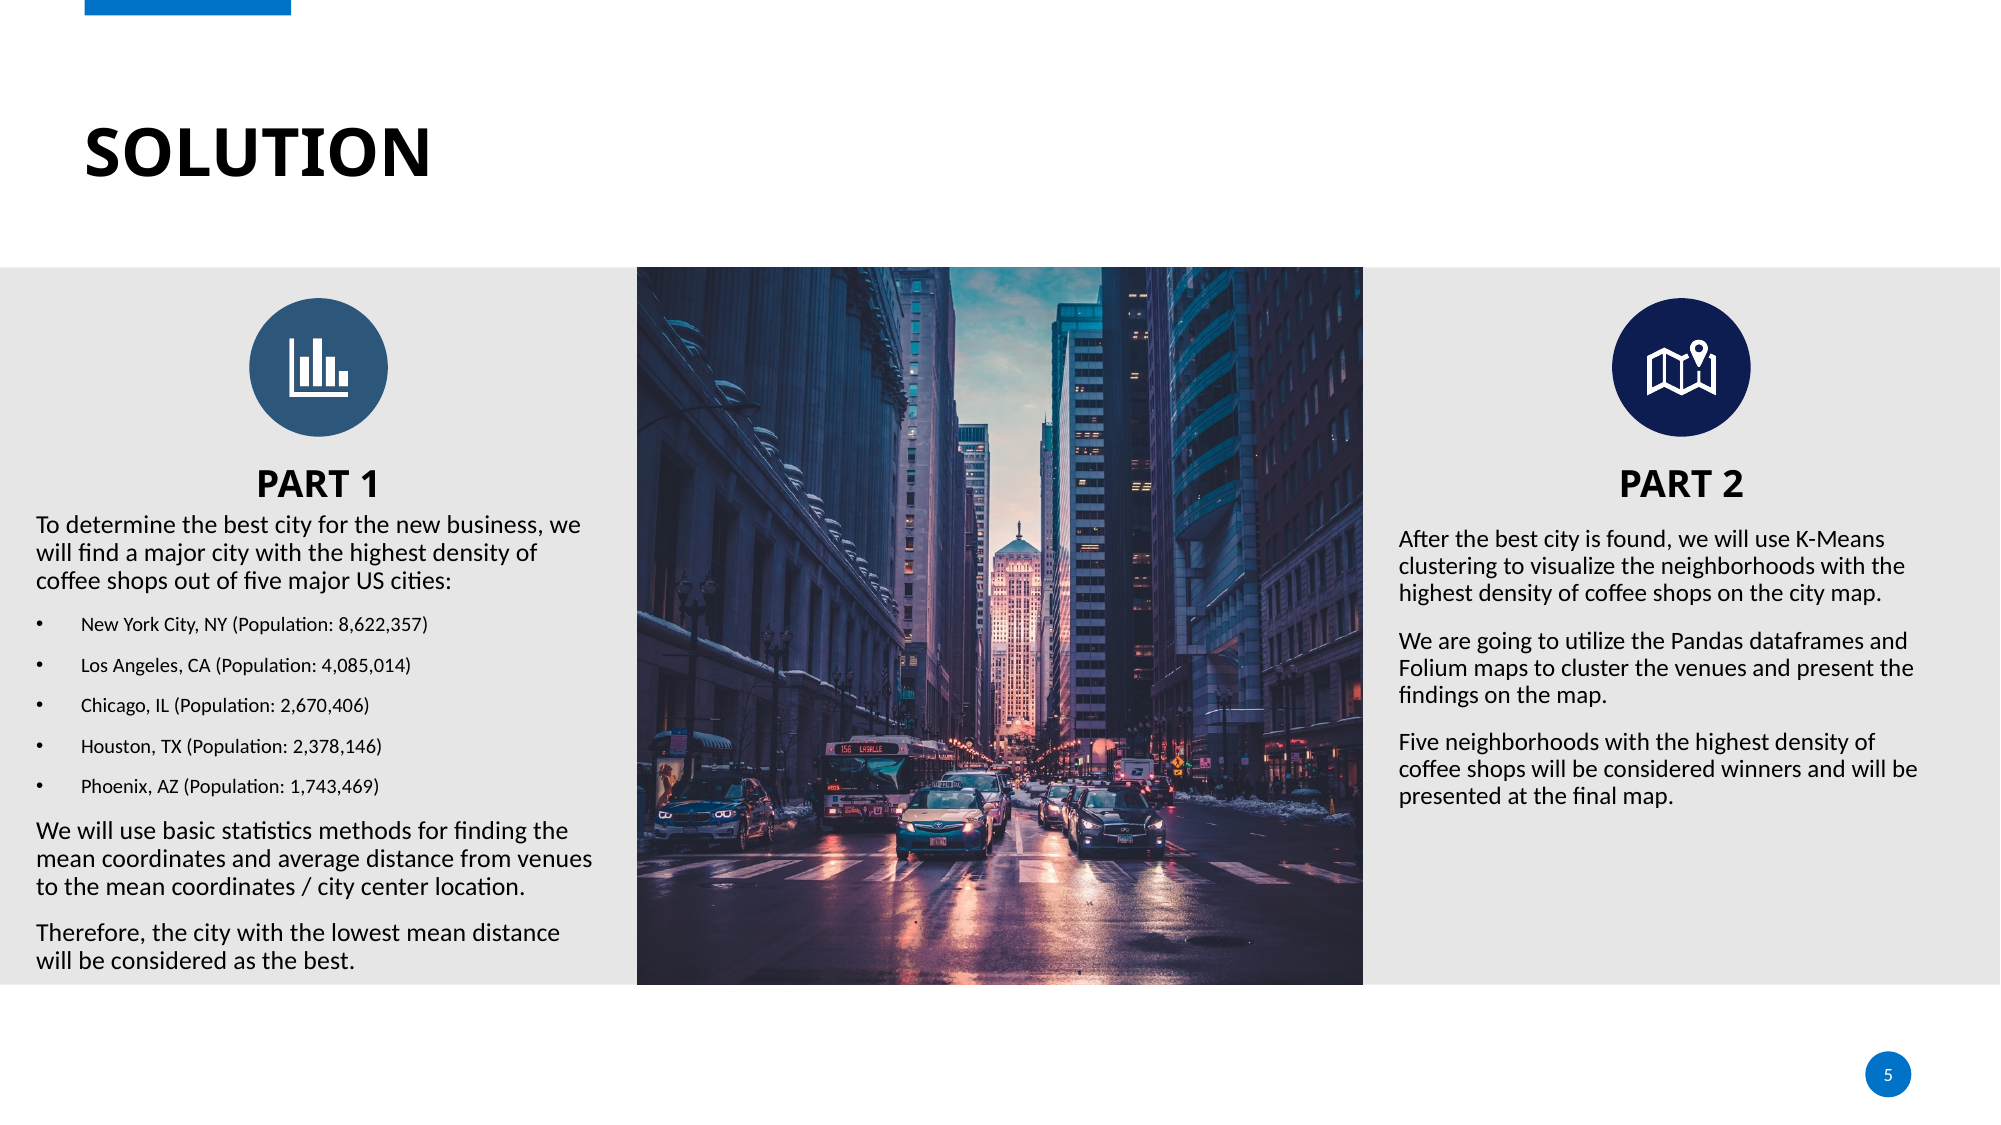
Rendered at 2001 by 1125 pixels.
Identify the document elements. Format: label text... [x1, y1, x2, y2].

picture [636, 267, 1363, 985]
picture [1640, 326, 1723, 409]
list To determine the best city for the new business, we will find a major city with the highest density of coffee shops out of five major US cities: New York City, NY (Population: 8,622,357) Los Angeles, CA (Population: 4,085,014) Chicago, IL (Population: 2,670,406) Houston, TX (Population: 2,378,146) Phoenix, AZ (Population: 1,743,469) We will use basic statistics methods for finding the mean coordinates and average distance from venues to the mean coordinates / city center location. Therefore, the city with the lowest mean distance will be considered as the best. [35, 511, 602, 985]
picture [277, 326, 360, 409]
slide_number 5 [1864, 1059, 1913, 1090]
list After the best city is found, we will use K-Means clustering to visualize the neighborhoods with the highest density of coffee shops on the city map. We are going to utilize the Pandas dataframes and Folium maps to cluster the venues and present the findings on the map. Five neighborhoods with the highest density of coffee shops will be considered winners and will be presented at the final map. [1398, 526, 1932, 937]
list part 2 [1398, 444, 1964, 527]
list PARt 1 [35, 444, 602, 511]
title Solution [84, 40, 1914, 192]
